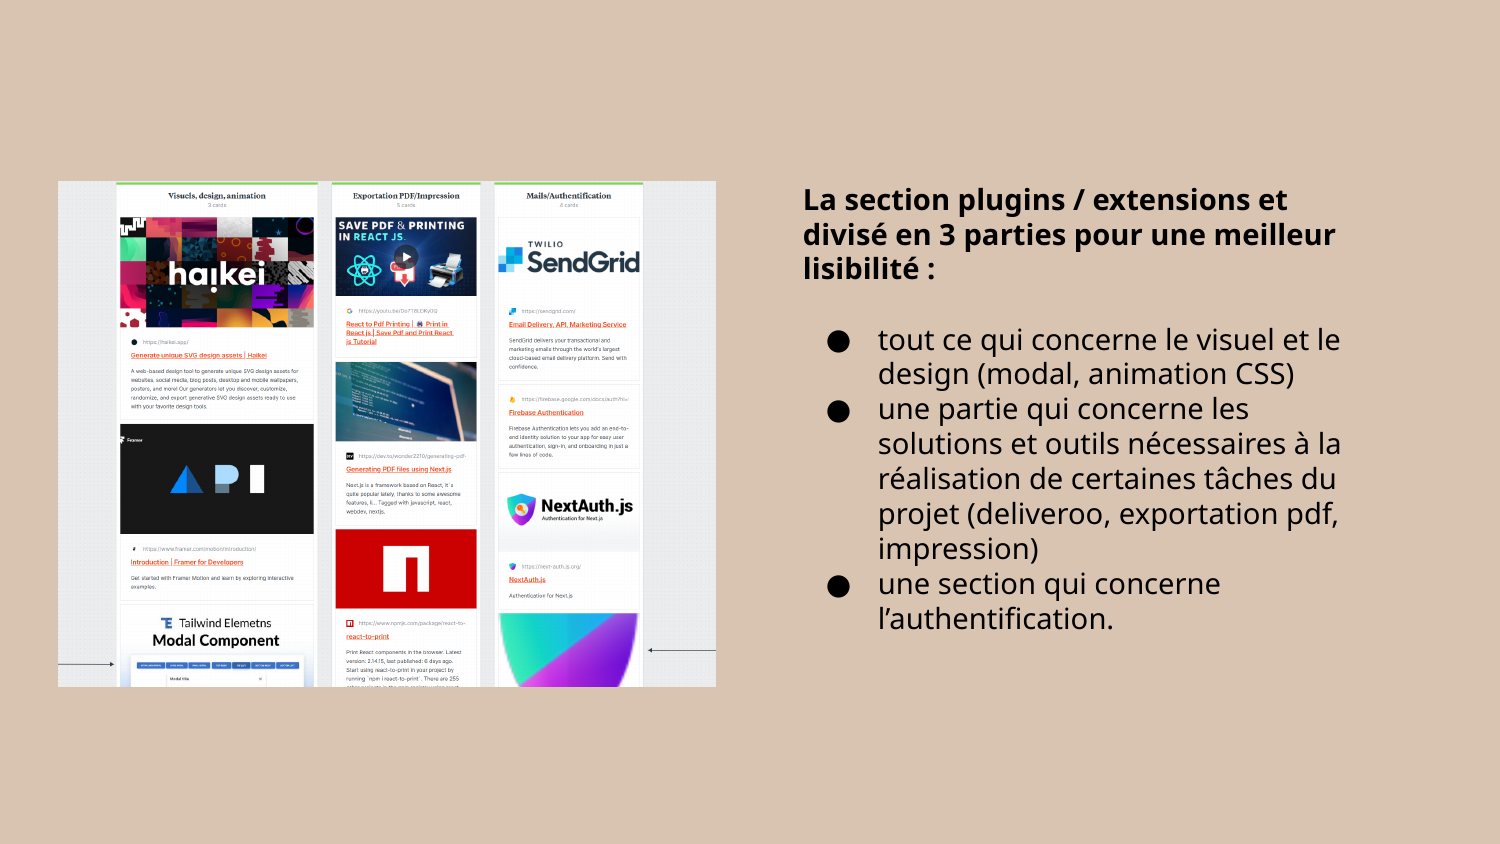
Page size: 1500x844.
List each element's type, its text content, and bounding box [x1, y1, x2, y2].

picture [58, 181, 716, 688]
text_box La section plugins / extensions et divisé en 3 parties pour une meilleur lisibilité : tout ce qui concerne le visuel et le design (modal, animation CSS) une partie qui concerne les solutions et outils nécessaires à la réalisation de certaines tâches du projet (deliveroo, exportation pdf, impression) une section qui concerne l’authentification. [787, 165, 1396, 753]
